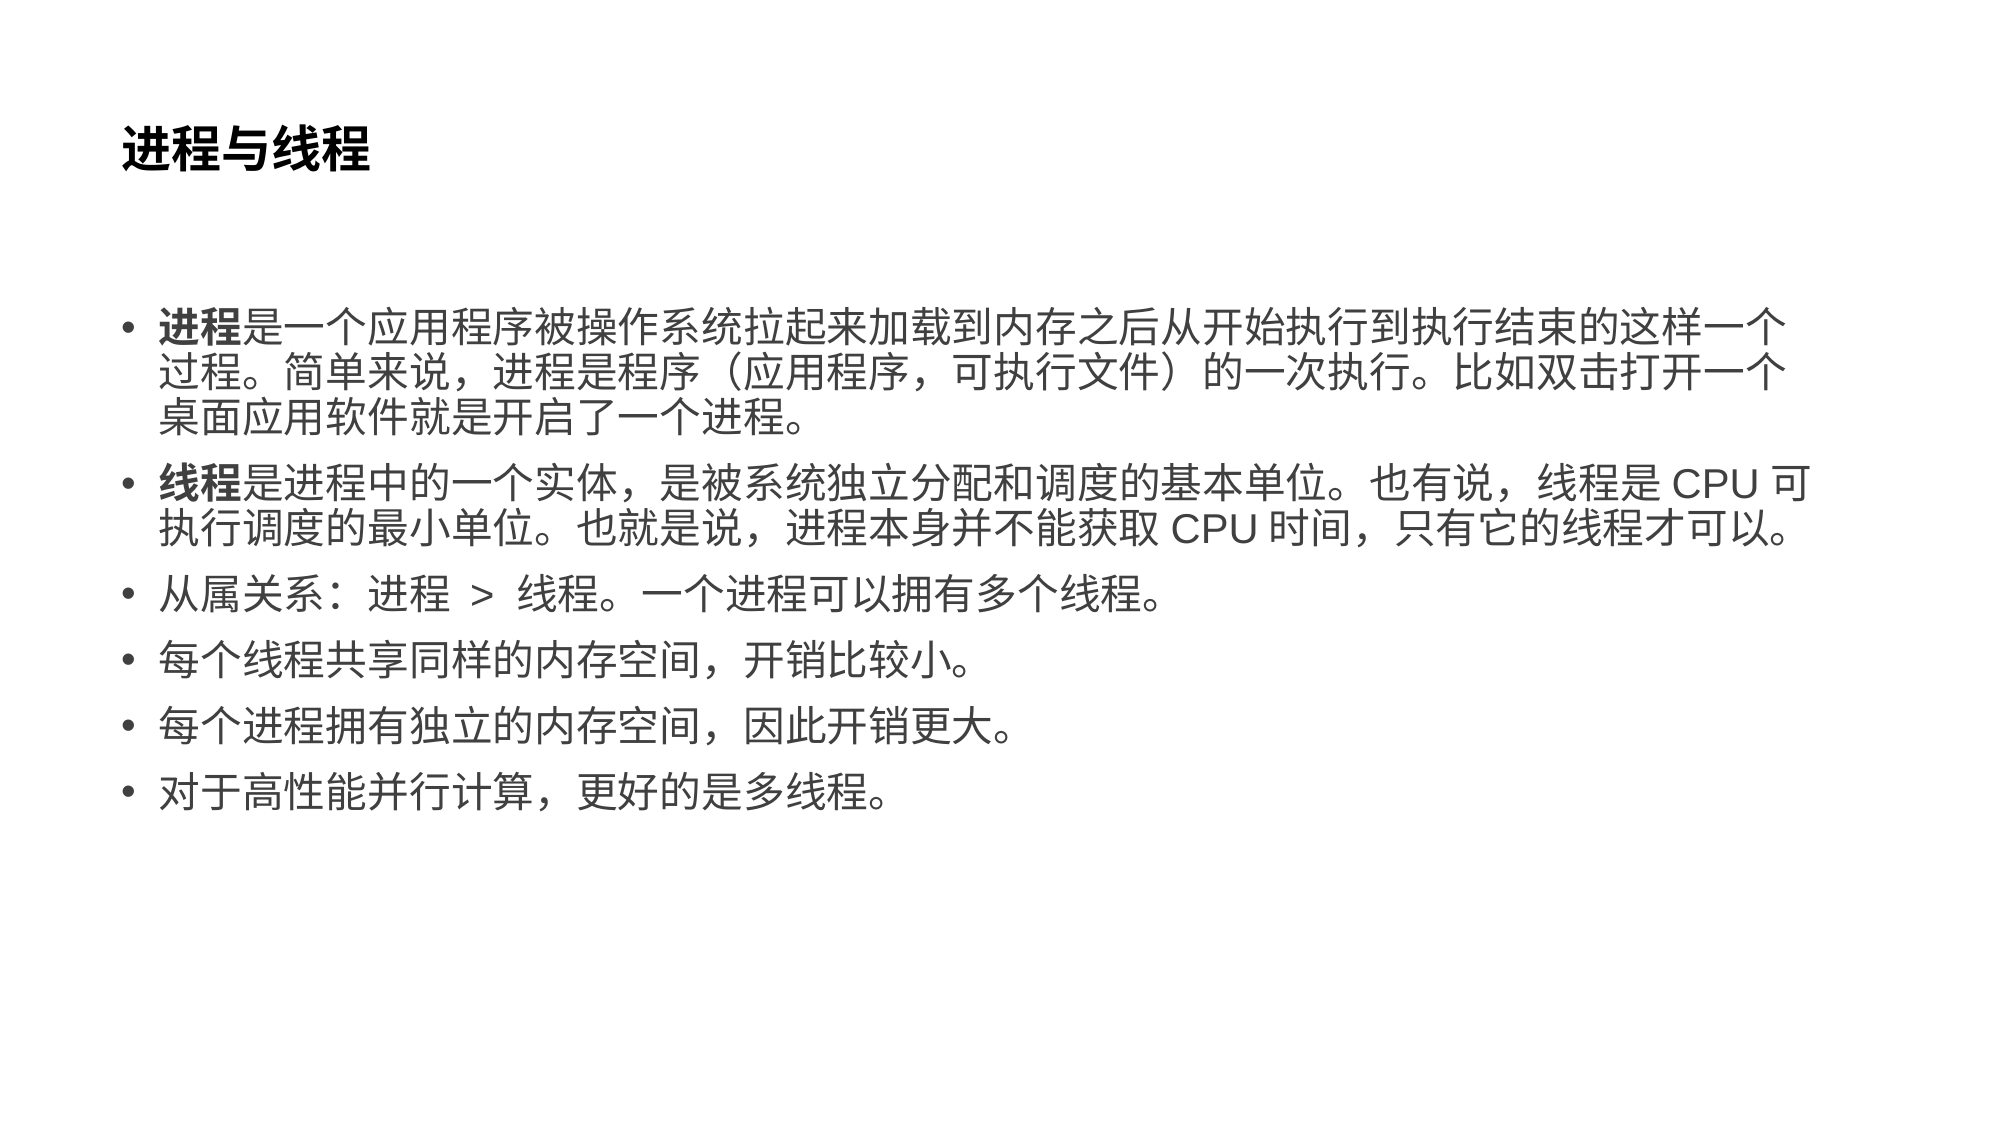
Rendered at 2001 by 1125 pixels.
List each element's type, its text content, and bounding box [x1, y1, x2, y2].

title 进程与线程 [106, 42, 1832, 260]
list 进程是一个应用程序被操作系统拉起来加载到内存之后从开始执行到执行结束的这样一个过程。简单来说，进程是程序（应用程序，可执行文件）的一次执行。比如双击打开一个桌面应用软件就是开启了一个进程。 线程是进程中的一个实体，是被系统独立分配和调度的基本单位。也有说，线程是CPU可执行调度的最小单位。也就是说，进程本身并不能获取CPU时间，只有它的线程才可以。 从属关系：进程 > 线程。一个进程可以拥有多个线程。 每个线程共享同样的内存空间，开销比较小。 每个进程拥有独立的内存空间，因此开销更大。 对于高性能并行计算，更好的是多线程。 [106, 299, 1832, 1014]
